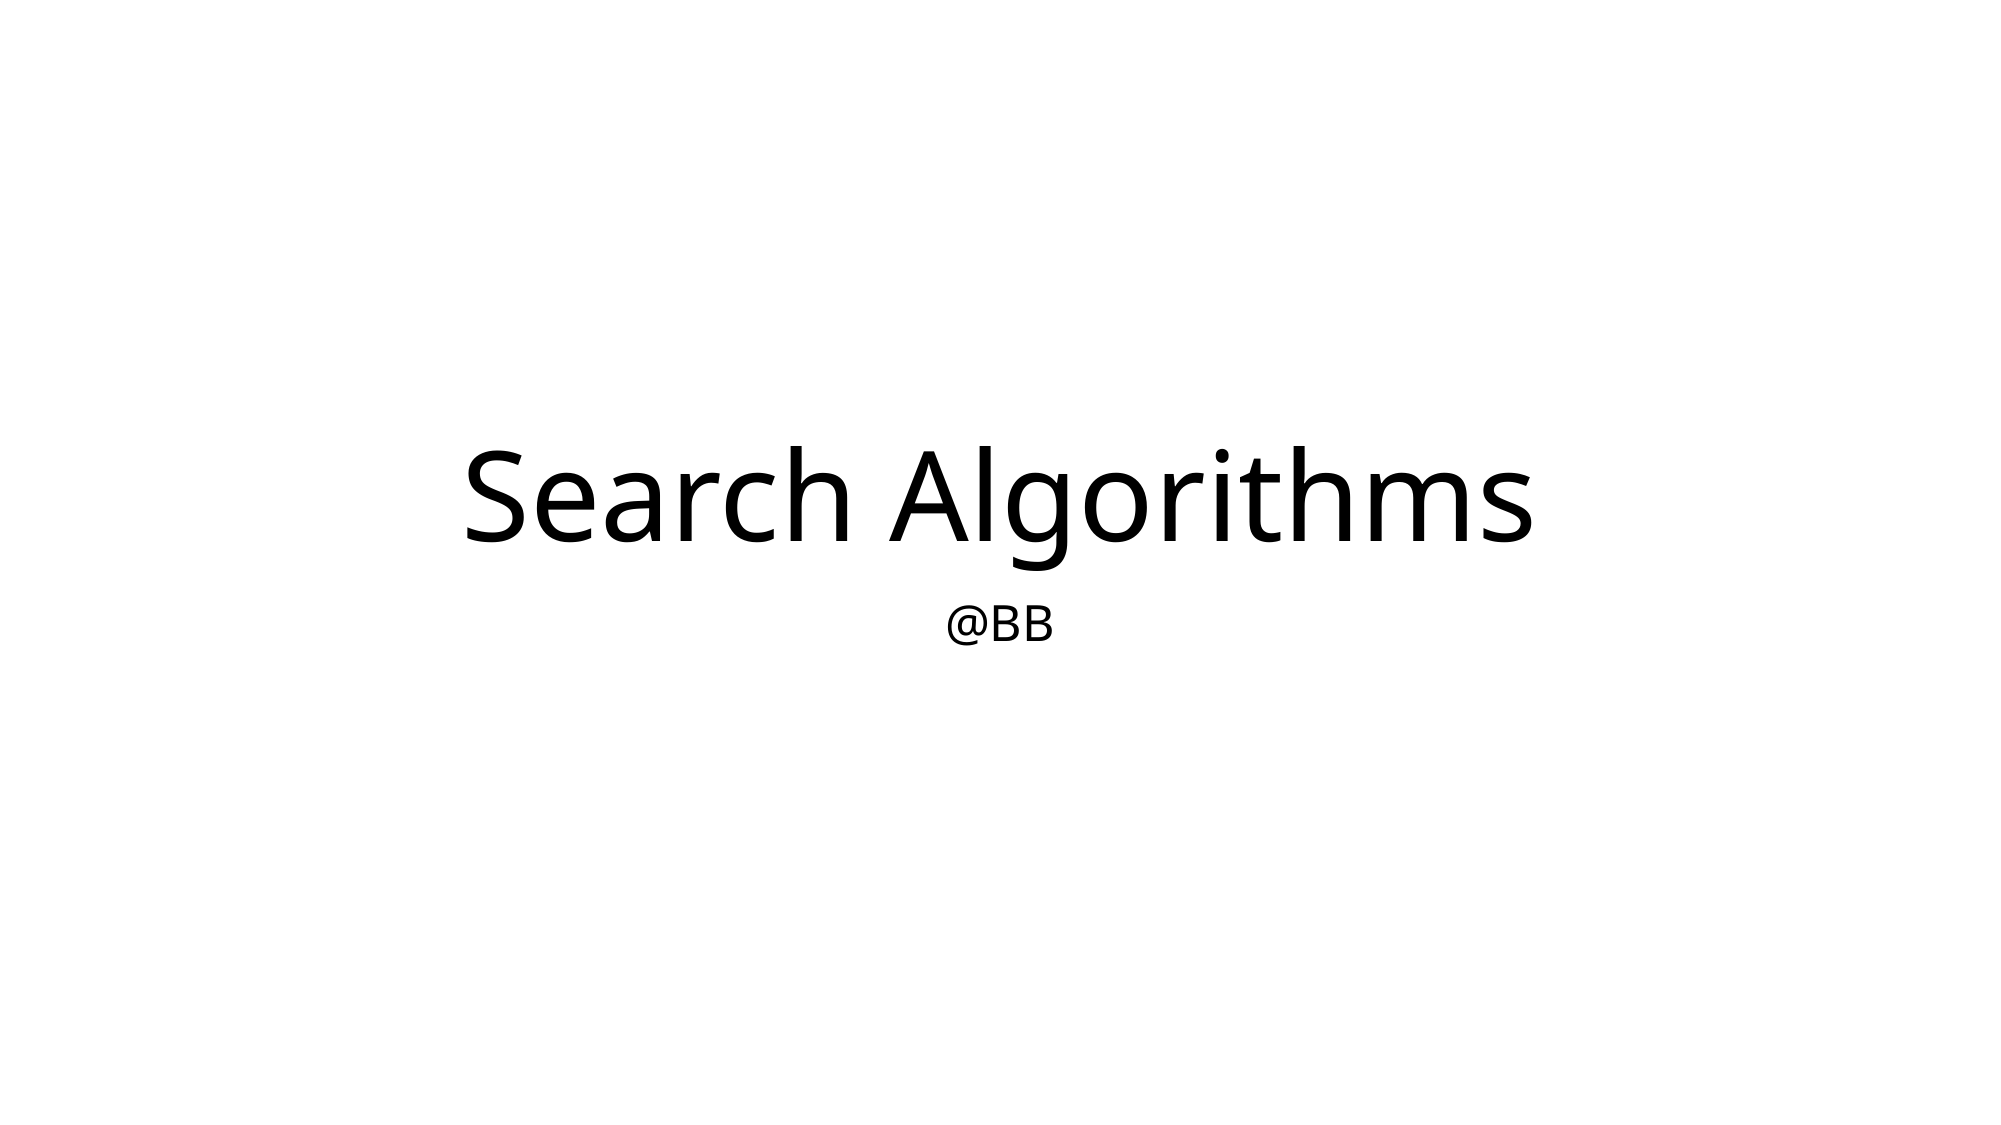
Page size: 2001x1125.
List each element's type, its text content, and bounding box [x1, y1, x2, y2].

subtitle @BB [249, 590, 1750, 863]
title Search Algorithms [249, 184, 1750, 576]
